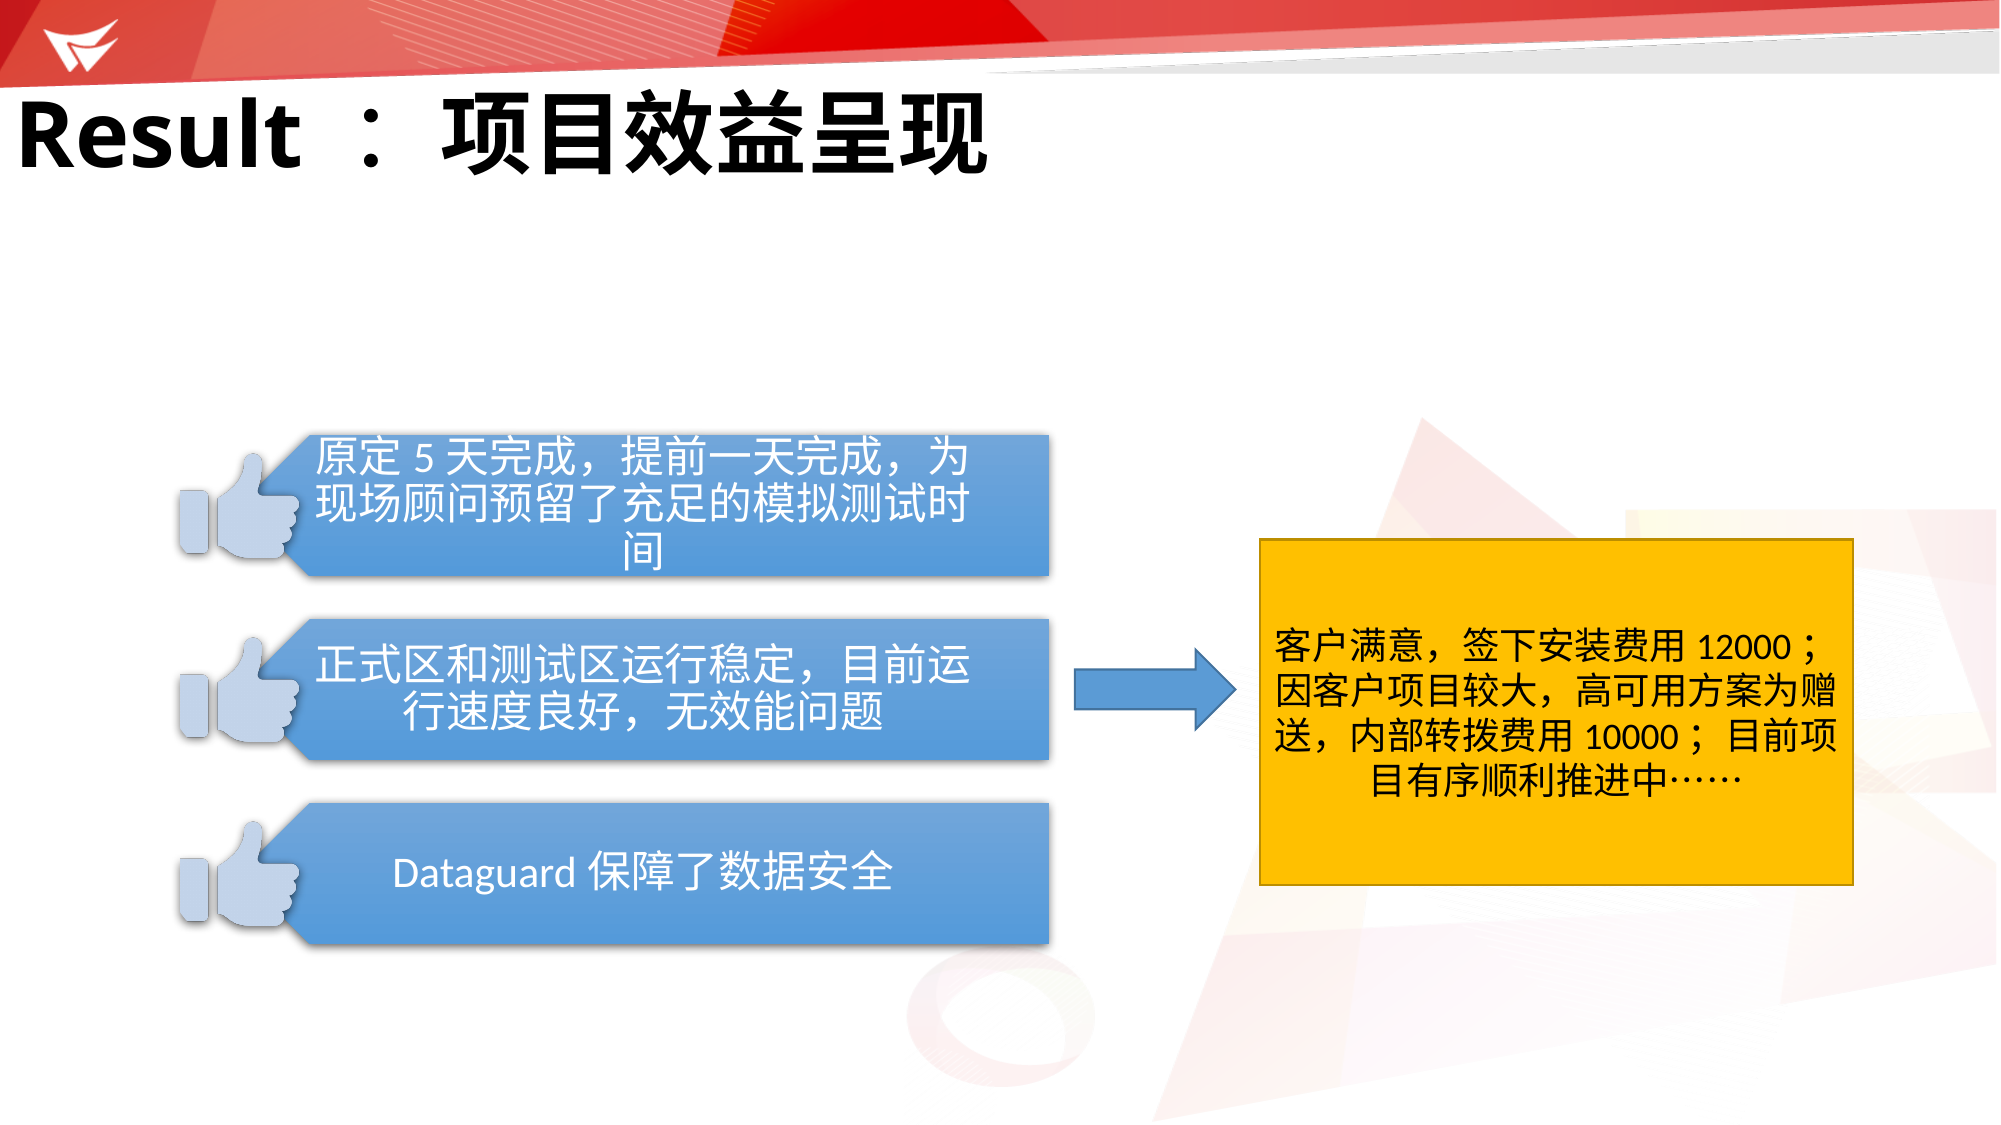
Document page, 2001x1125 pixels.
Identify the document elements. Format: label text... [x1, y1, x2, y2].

text_box [1218, 670, 1237, 709]
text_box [0, 434, 1218, 945]
text_box 客户满意，签下安装费用12000；因客户项目较大，高可用方案为赠送，内部转拨费用10000；目前项目有序顺利推进中…… [1259, 538, 1854, 886]
picture [903, 413, 1998, 1125]
text_box Result ：项目效益呈现 [0, 80, 2000, 242]
picture [0, 0, 2000, 80]
